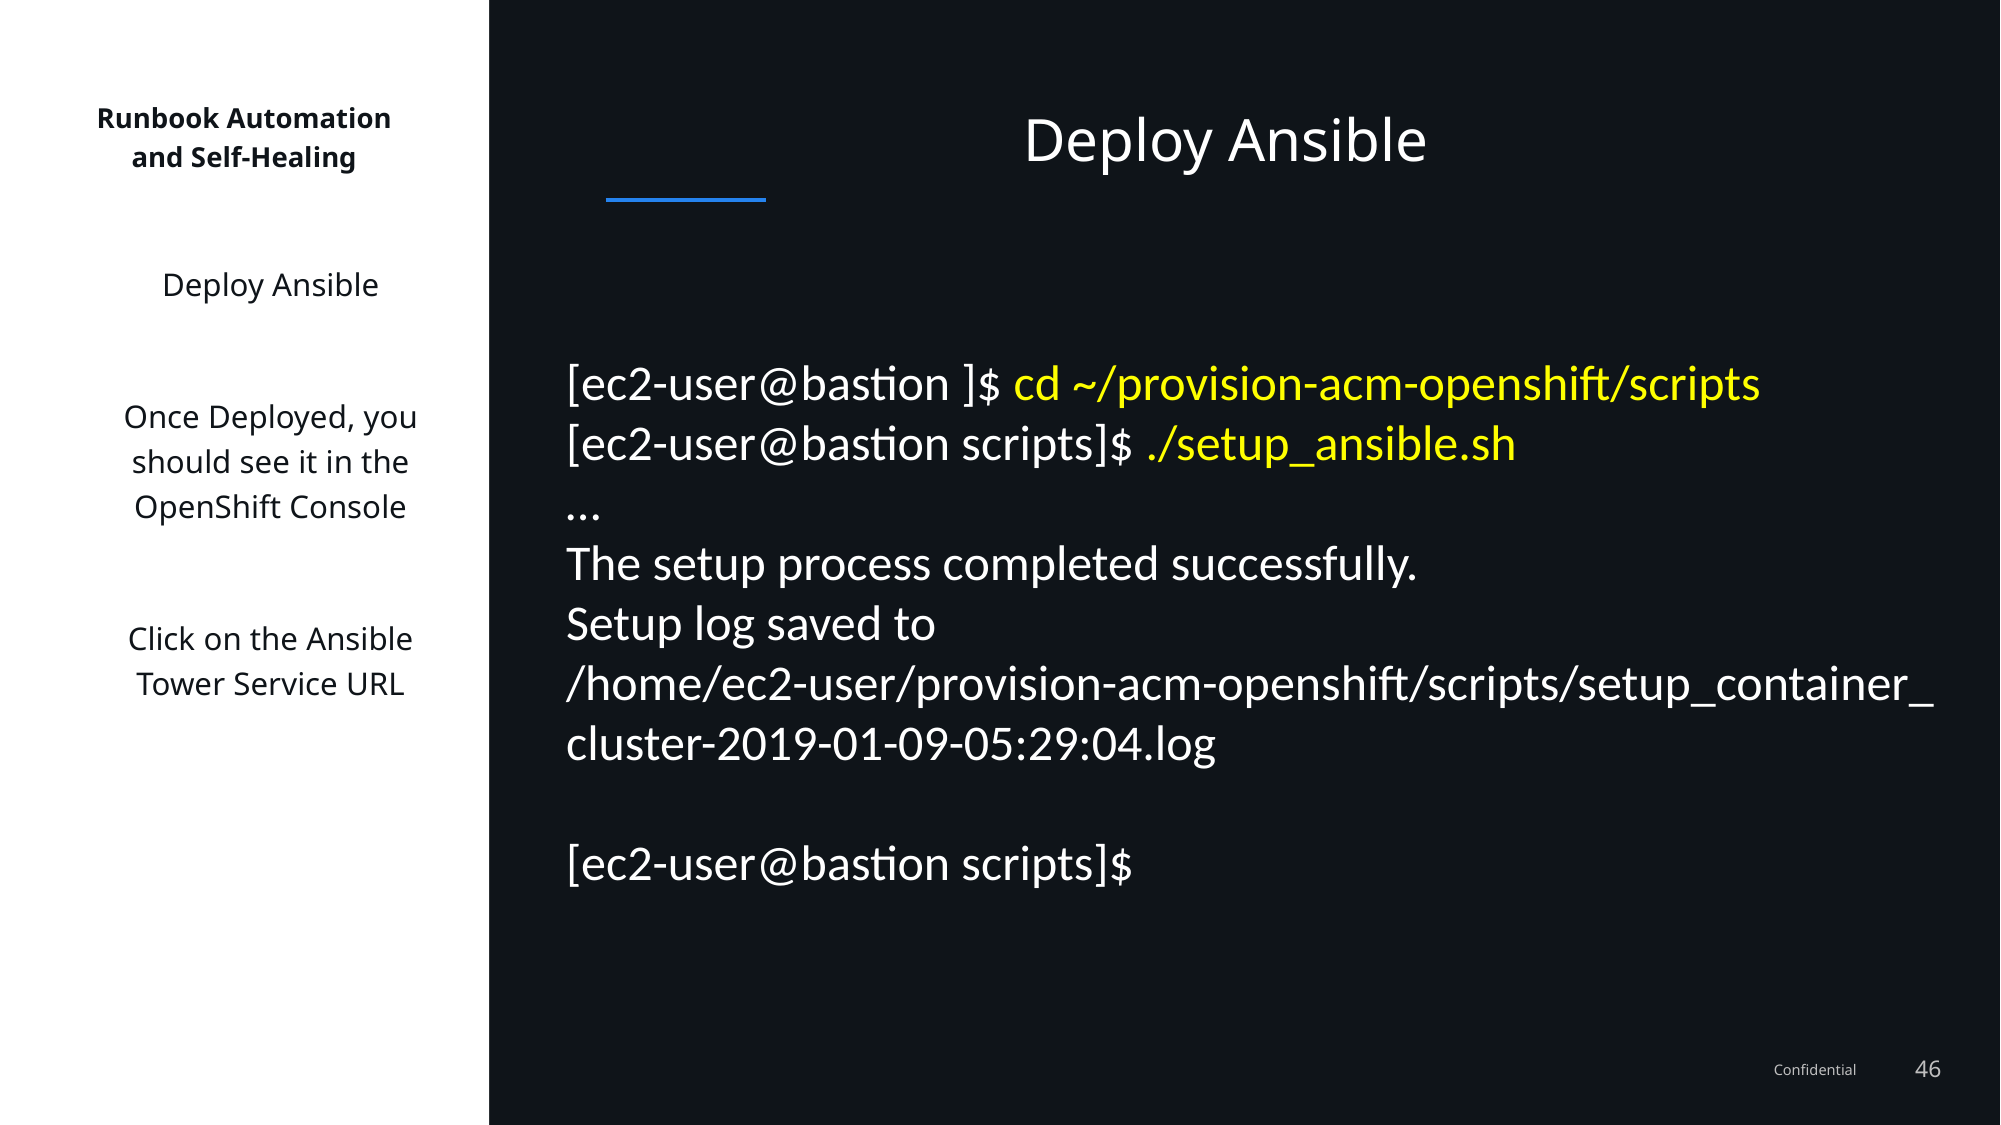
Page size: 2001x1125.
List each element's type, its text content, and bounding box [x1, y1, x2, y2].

text_box [ec2-user@bastion ]$ cd ~/provision-acm-openshift/scripts [ec2-user@bastion scripts]$ ./setup_ansible.sh … The setup process completed successfully. Setup log saved to /home/ec2-user/provision-acm-openshift/scripts/setup_container_cluster-2019-01-09-05:29:04.log [ec2-user@bastion scripts]$ [551, 342, 1960, 898]
list Deploy Ansible Once Deployed, you should see it in the OpenShift Console Click on the Ansible Tower Service URL [73, 249, 469, 1014]
list Runbook Automation and Self-Healing [73, 59, 415, 181]
title Deploy Ansible [589, 59, 1863, 181]
